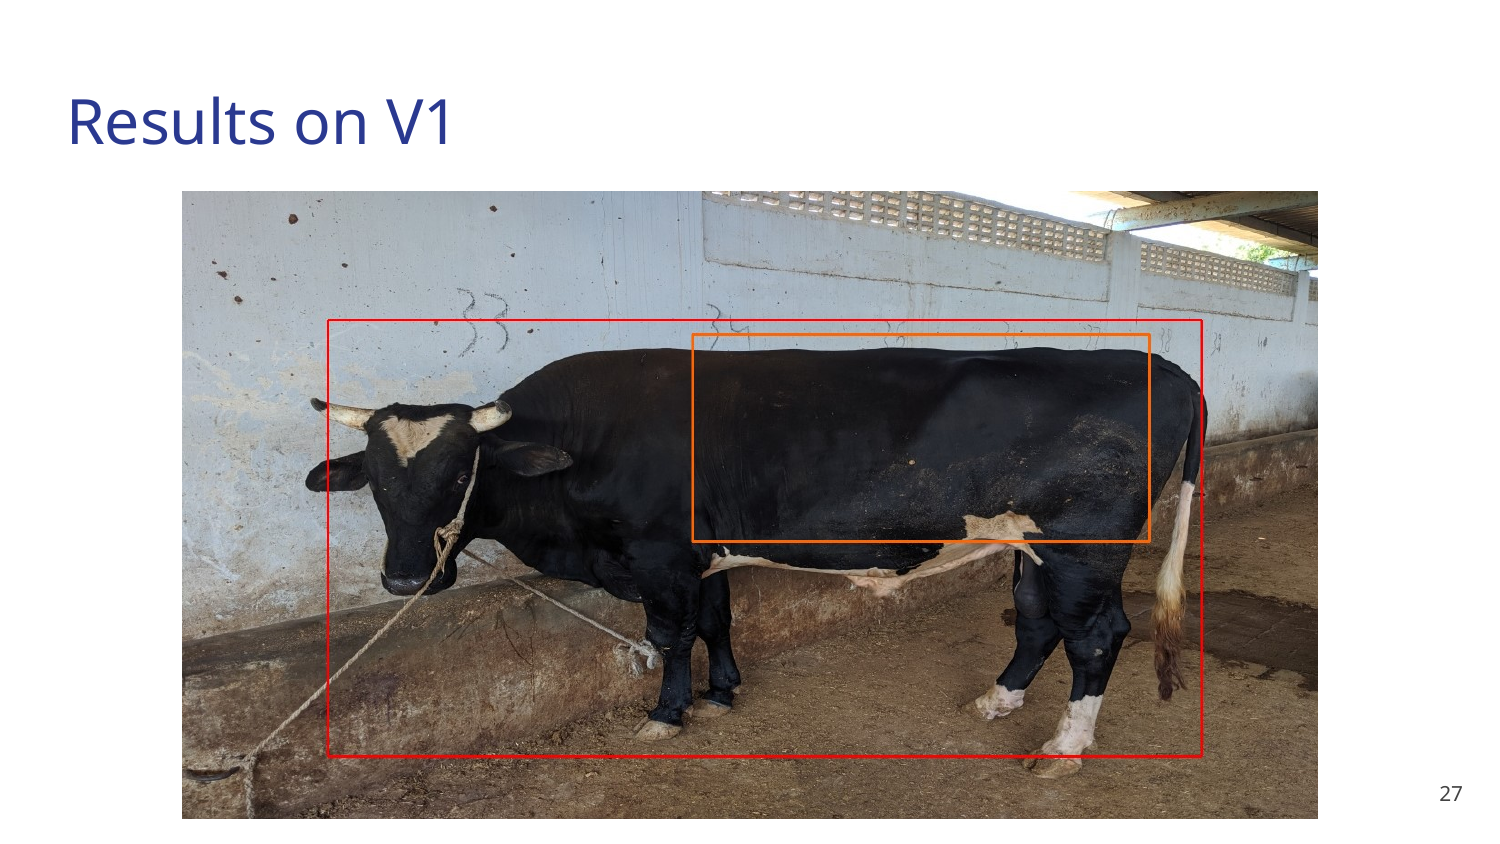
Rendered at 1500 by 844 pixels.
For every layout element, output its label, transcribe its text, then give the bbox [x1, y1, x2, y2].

slide_number ‹#› [1387, 762, 1478, 828]
title Results on V1 [51, 67, 1449, 167]
picture [181, 191, 1318, 819]
